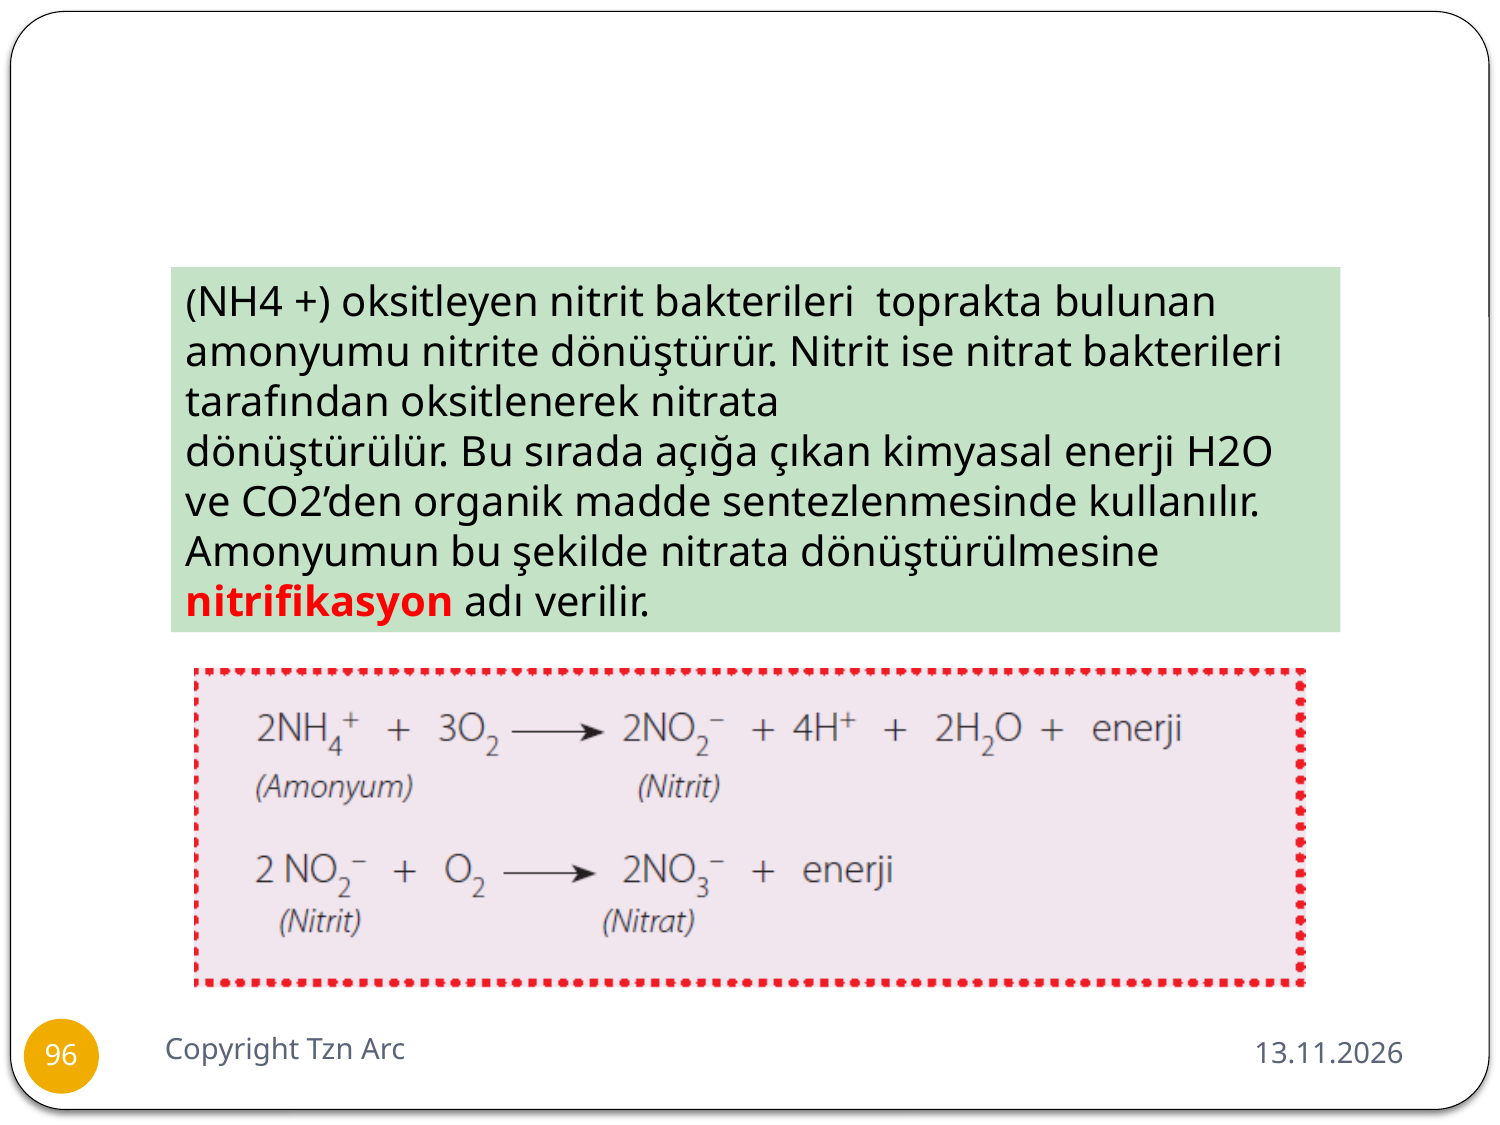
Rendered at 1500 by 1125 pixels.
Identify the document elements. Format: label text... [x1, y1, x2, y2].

slide_number 96 [23, 1018, 99, 1094]
footer Copyright Tzn Arc [150, 1012, 800, 1088]
text_box (NH4 +) oksitleyen nitrit bakterileri toprakta bulunan amonyumu nitrite dönüştürür. Nitrit ise nitrat bakterileri tarafından oksitlenerek nitrata dönüştürülür. Bu sırada açığa çıkan kimyasal enerji H2O ve CO2’den organik madde sentezlenmesinde kullanılır. Amonyumun bu şekilde nitrata dönüştürülmesine nitrifikasyon adı verilir. [171, 267, 1341, 633]
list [194, 668, 1306, 989]
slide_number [1012, 1015, 1419, 1094]
